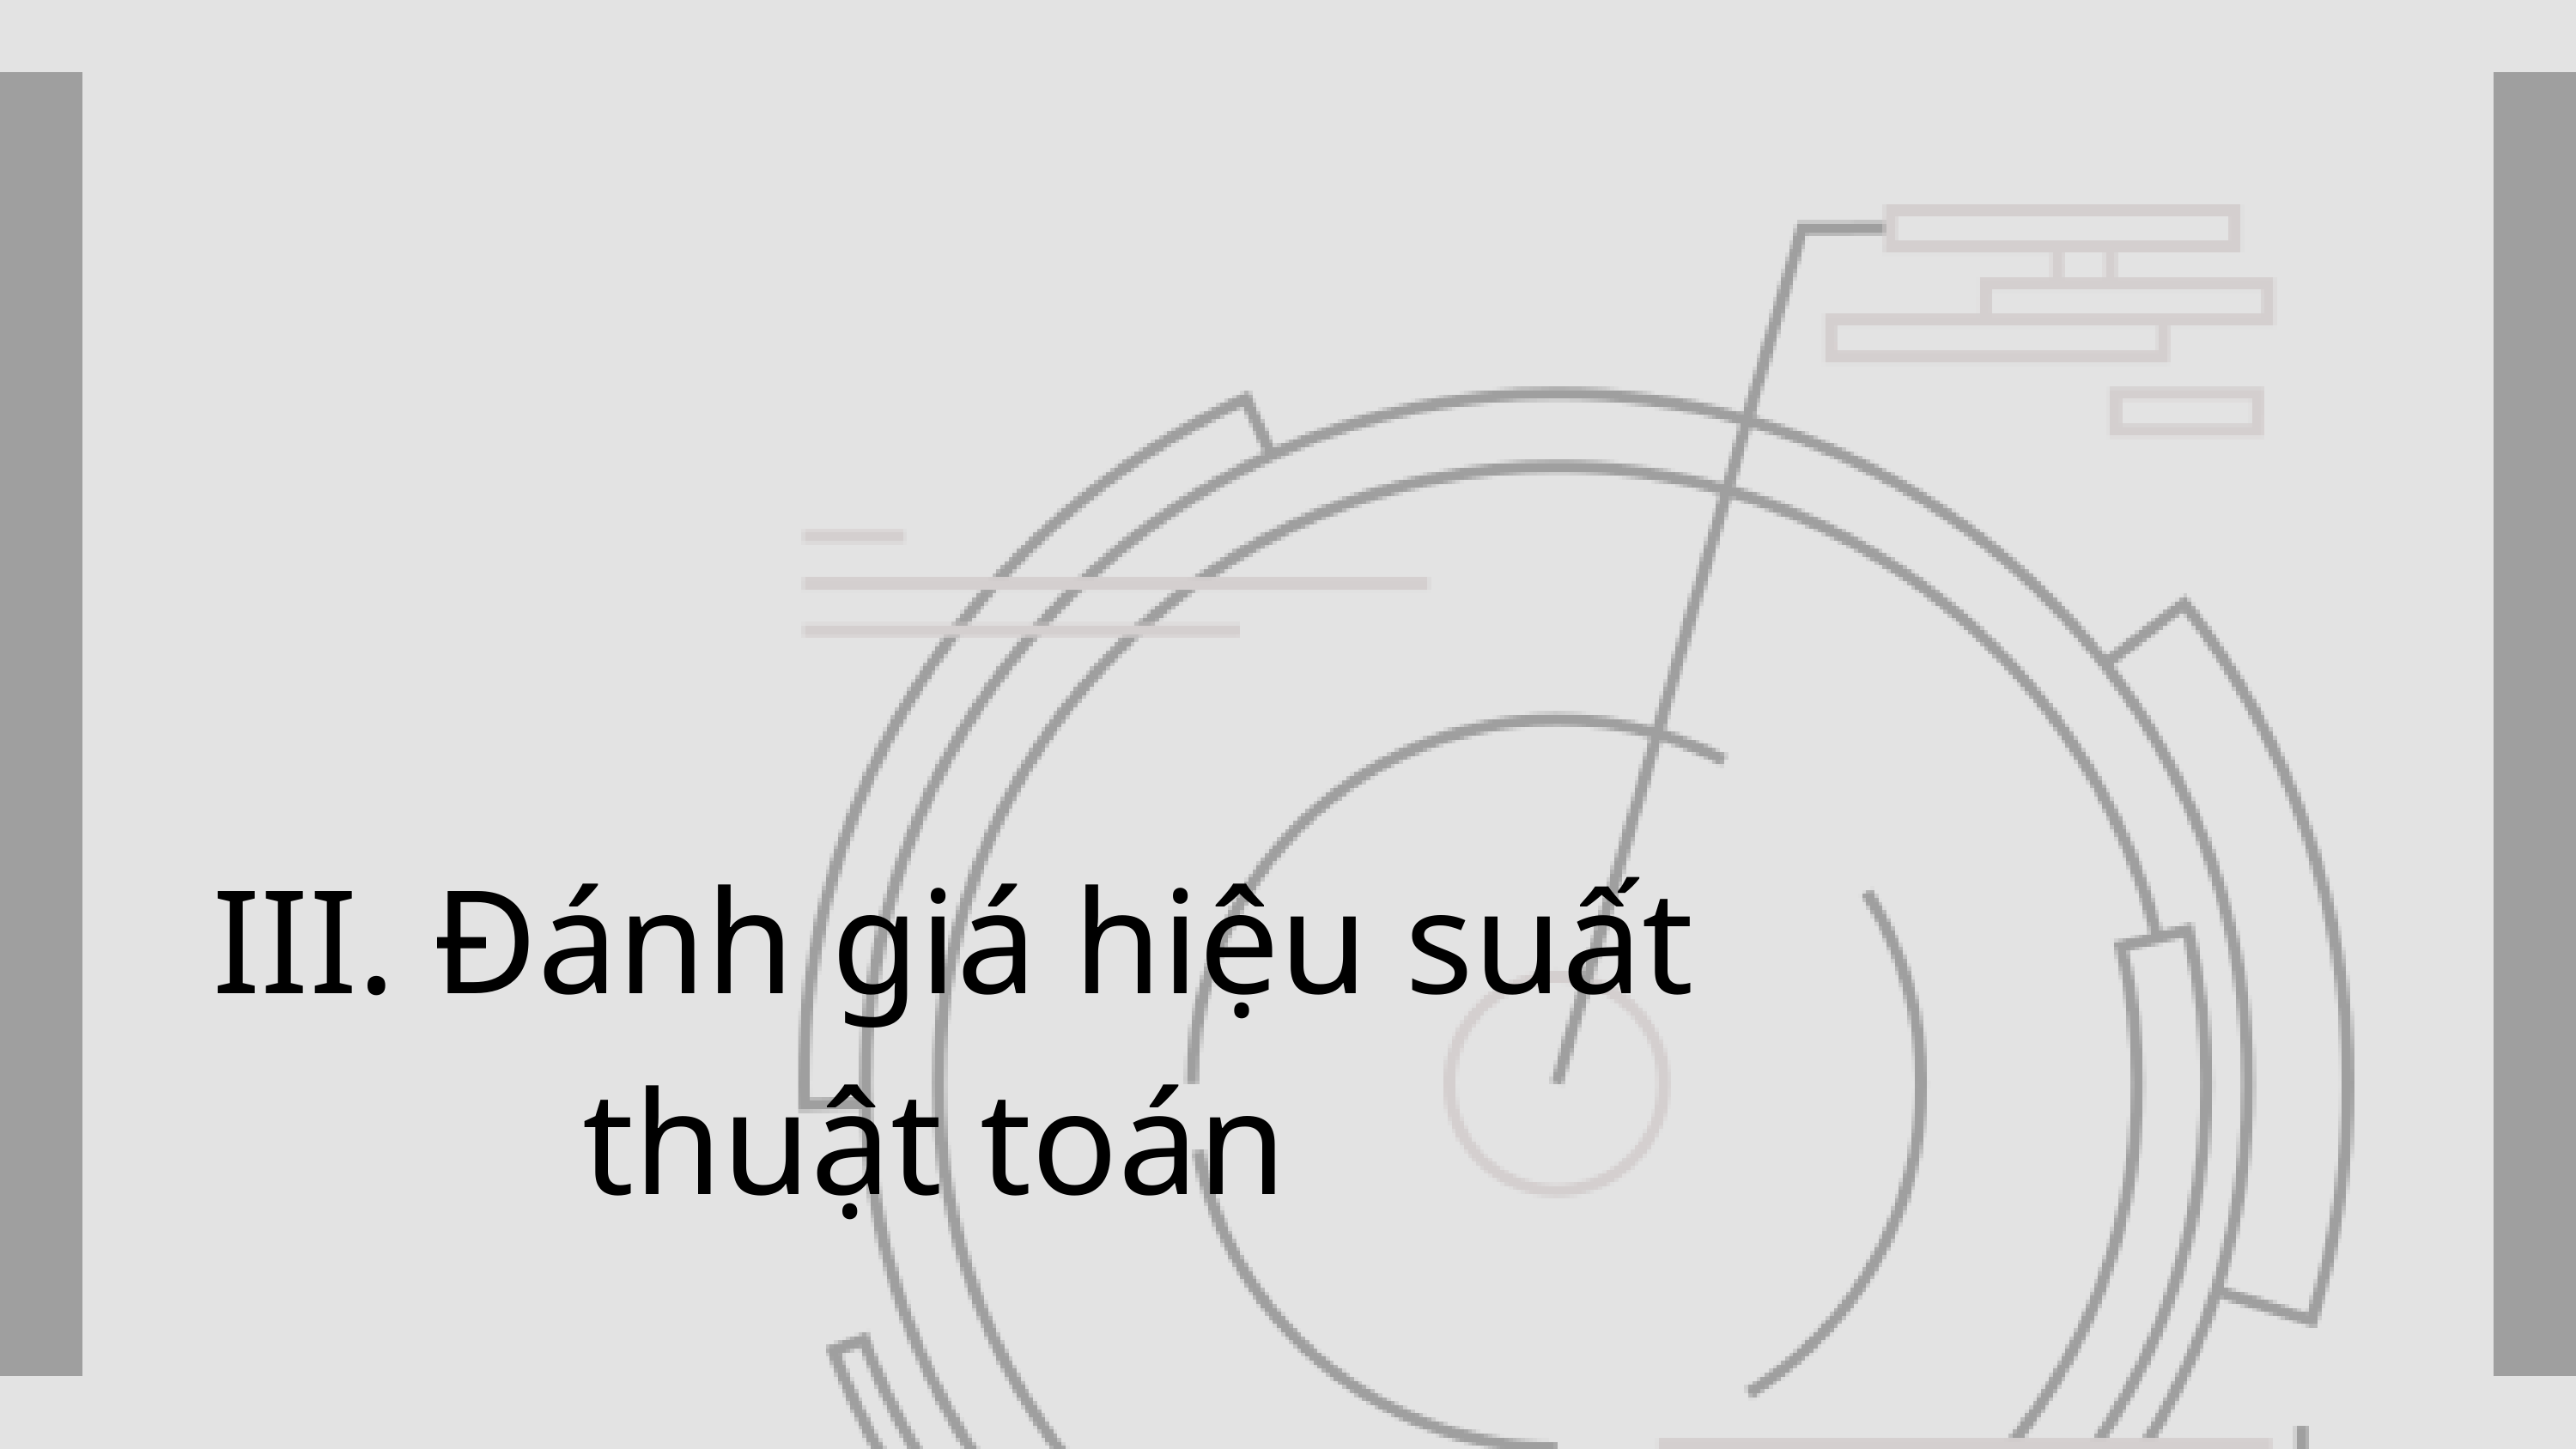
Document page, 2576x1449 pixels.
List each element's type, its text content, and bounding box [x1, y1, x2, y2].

text_box [798, 204, 2354, 1449]
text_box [0, 72, 82, 1377]
text_box III. Đánh giá hiệu suất thuật toán [121, 822, 1749, 1223]
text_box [2493, 72, 2576, 1377]
